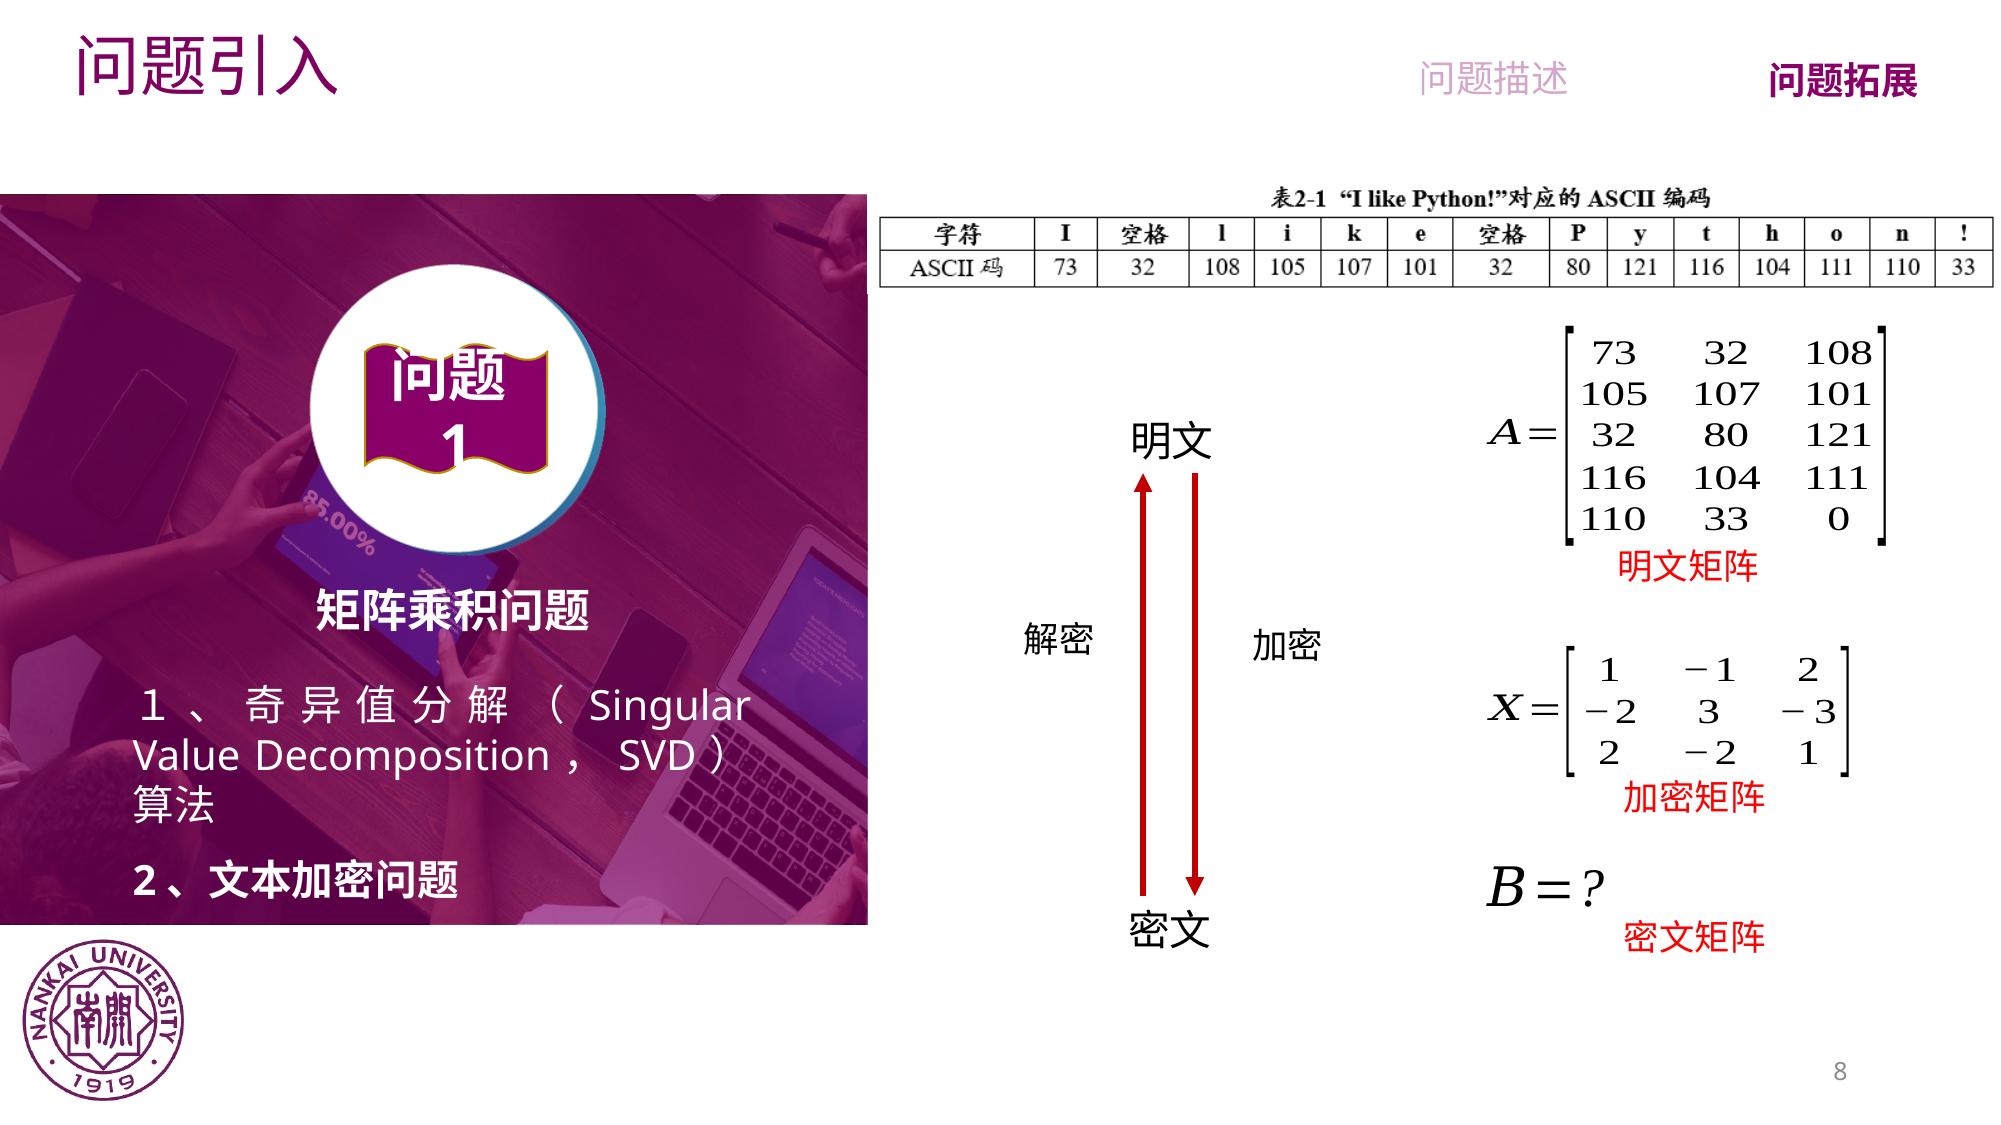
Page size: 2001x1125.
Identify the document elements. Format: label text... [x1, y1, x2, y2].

text_box 密文 [1089, 895, 1250, 961]
text_box 问题引入 [58, 16, 1016, 112]
slide_number 8 [1412, 1042, 1863, 1103]
text_box 问题拓展 [1583, 49, 2000, 110]
picture [20, 937, 186, 1103]
picture [0, 179, 2000, 925]
text_box 明文 [1092, 407, 1252, 473]
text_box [310, 251, 637, 573]
text_box 明文矩阵 [1577, 536, 1799, 595]
text_box 密文矩阵 [1584, 908, 1806, 966]
text_box 问题描述 [1387, 47, 1600, 108]
text_box 加密矩阵 [1584, 768, 1806, 826]
